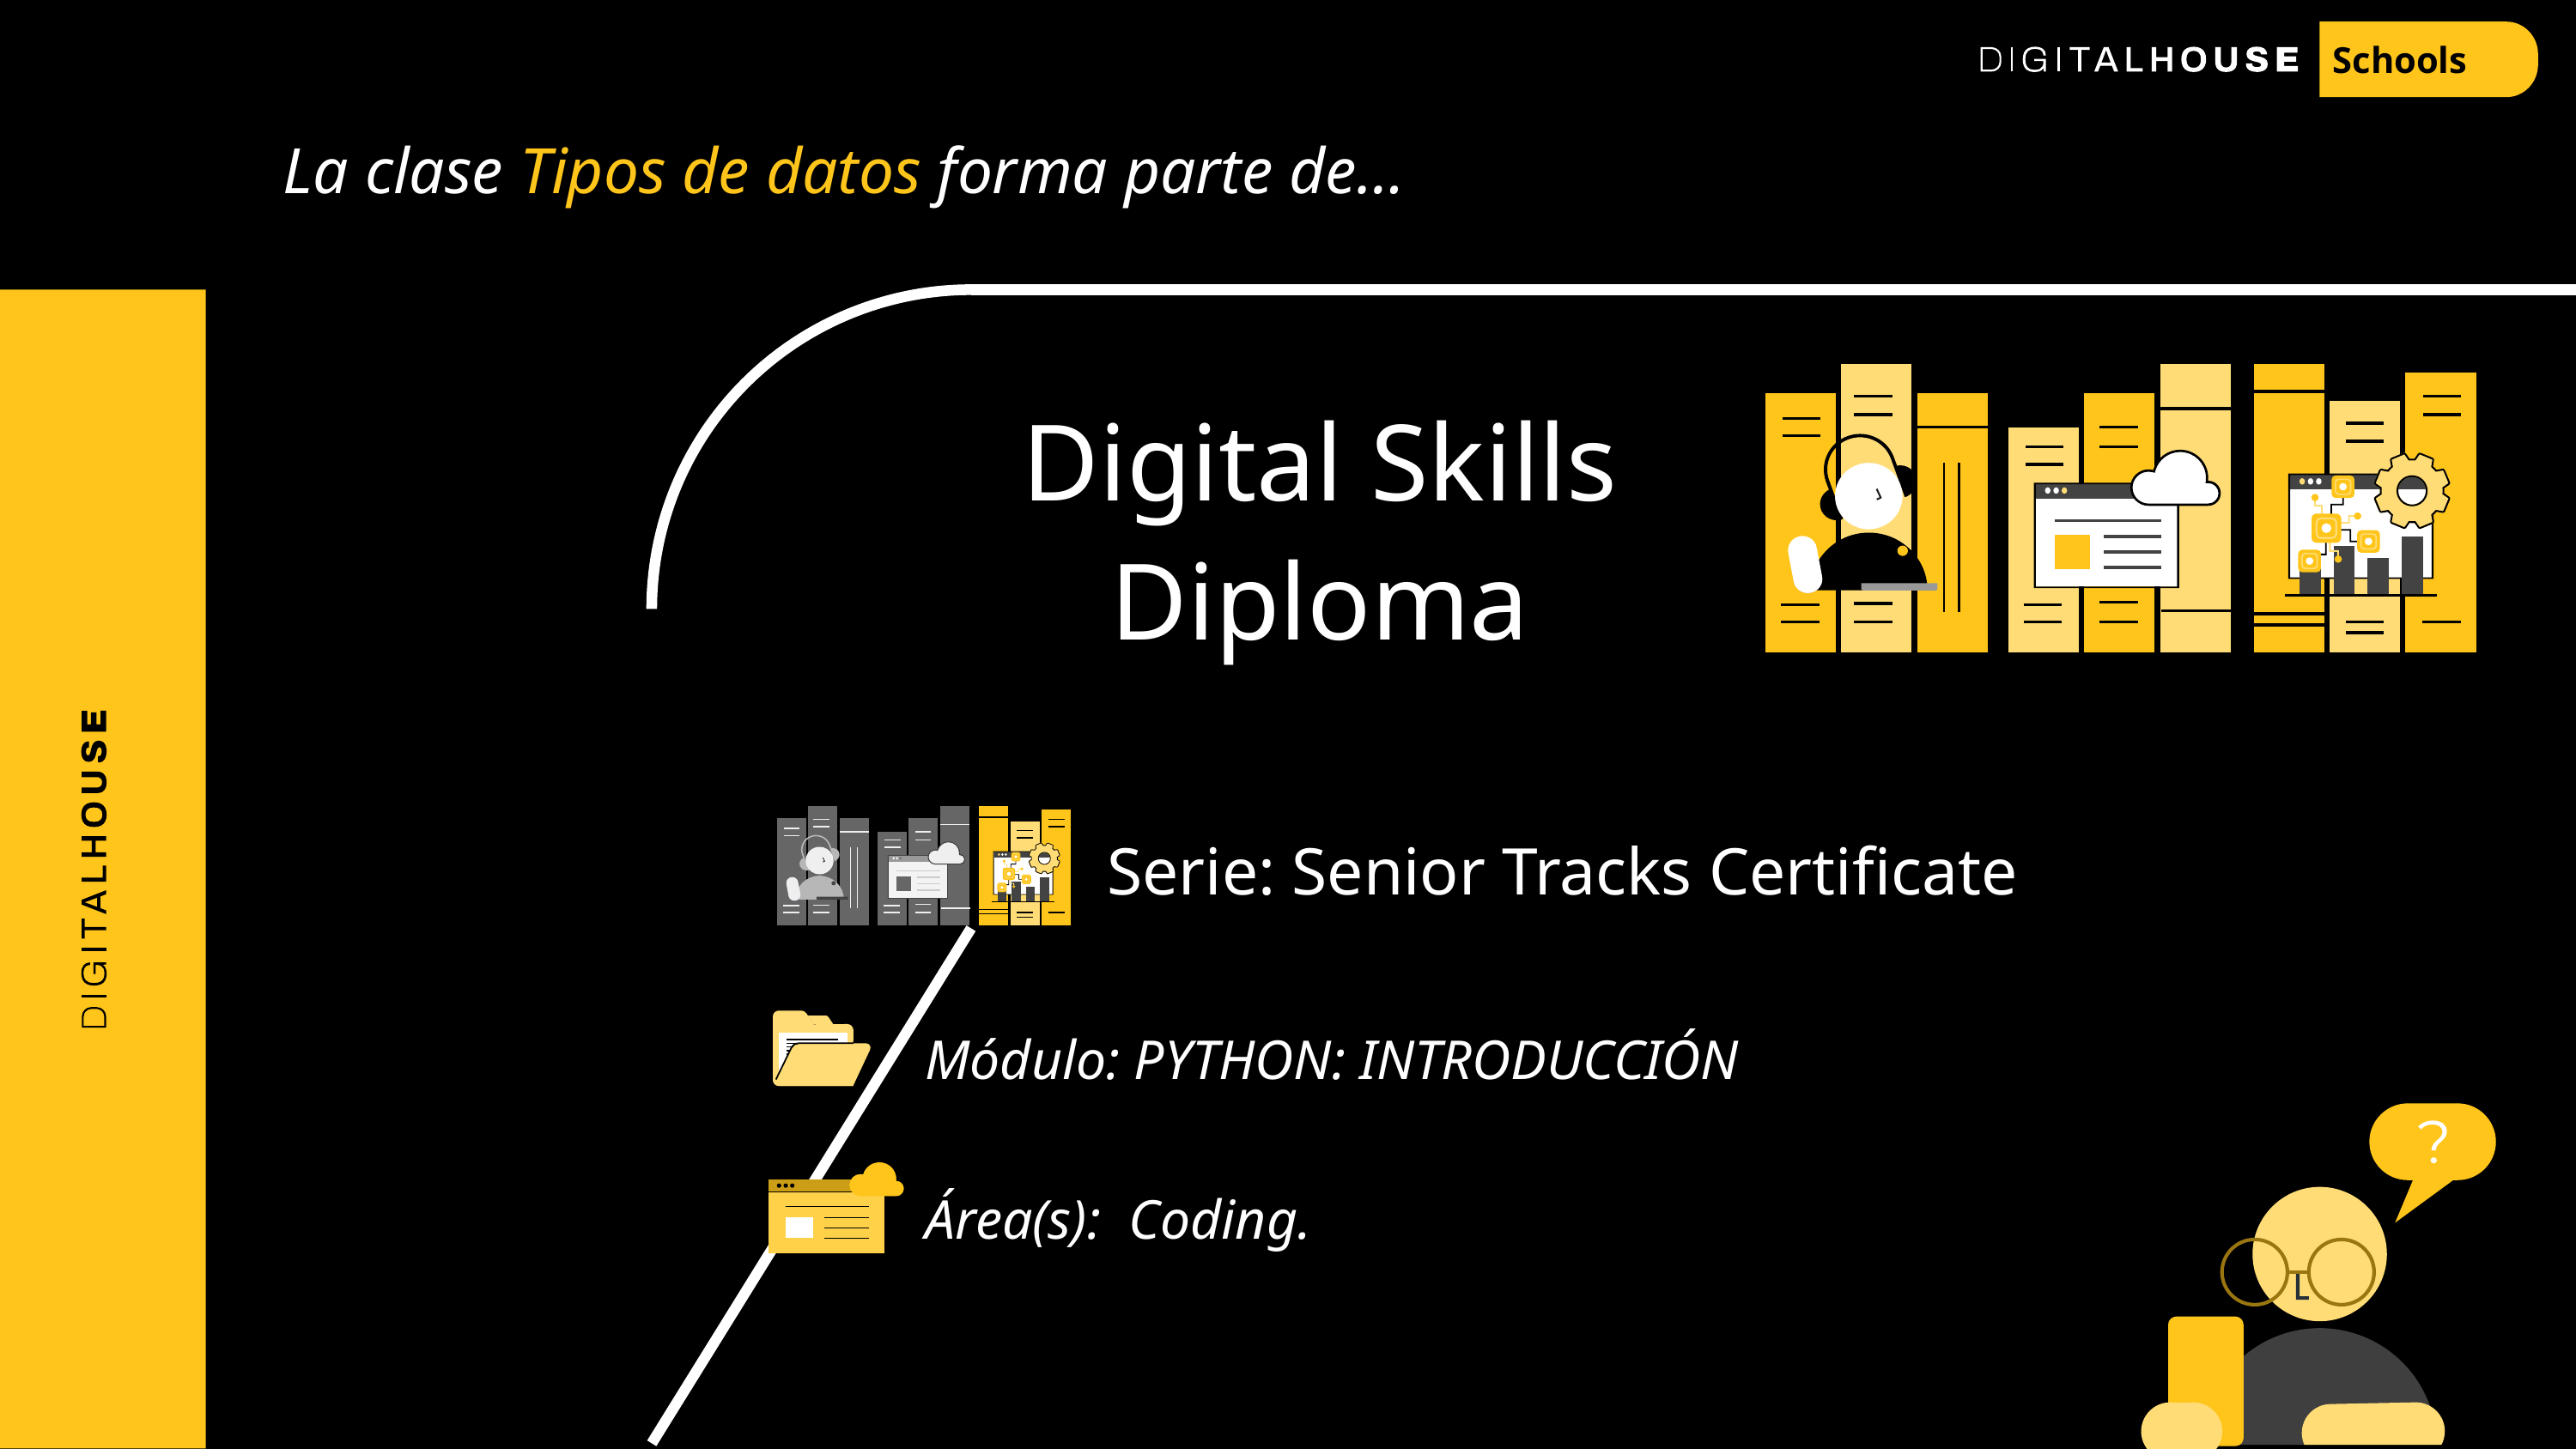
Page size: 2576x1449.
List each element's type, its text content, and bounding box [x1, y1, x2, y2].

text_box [1744, 343, 2497, 673]
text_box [2141, 1103, 2496, 1449]
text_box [1980, 21, 2539, 98]
text_box La clase Tipos de datos forma parte de… [270, 110, 2561, 219]
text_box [768, 1161, 904, 1254]
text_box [772, 1009, 872, 1087]
text_box Serie: Senior Tracks Certificate [1094, 809, 2414, 921]
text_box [768, 797, 1080, 934]
title Digital Skills Diploma [944, 369, 1697, 566]
text_box Módulo: PYTHON: INTRODUCCIÓN [912, 1006, 2179, 1104]
text_box Área(s): Coding. [912, 1166, 2062, 1264]
